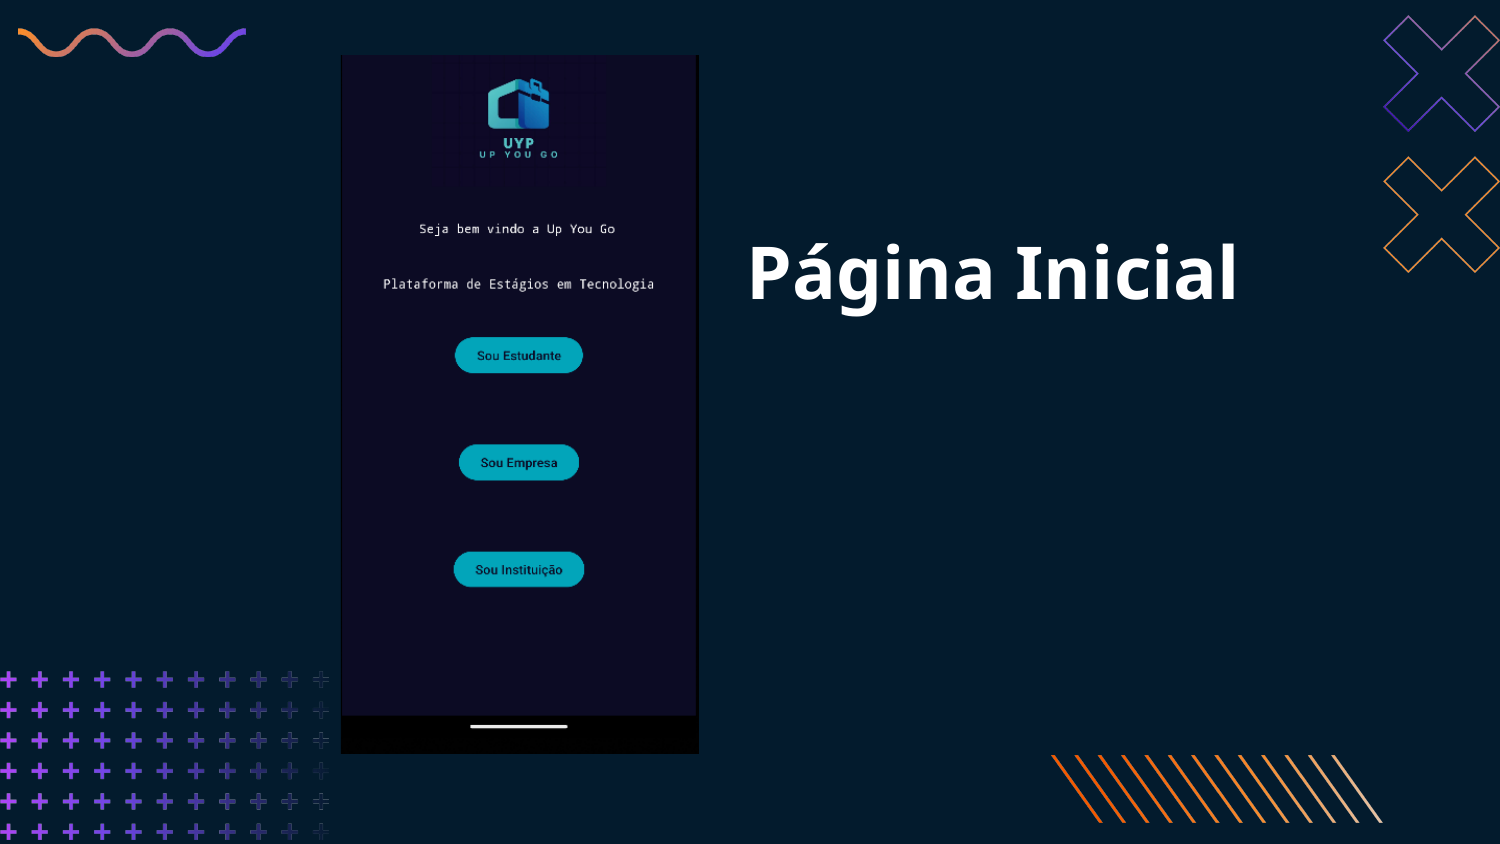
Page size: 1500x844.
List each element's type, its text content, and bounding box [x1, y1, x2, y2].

picture [1, 672, 329, 840]
picture [340, 55, 708, 754]
title Página Inicial [713, 211, 1391, 306]
picture [18, 28, 246, 57]
picture [1383, 15, 1500, 273]
picture [1051, 755, 1383, 823]
